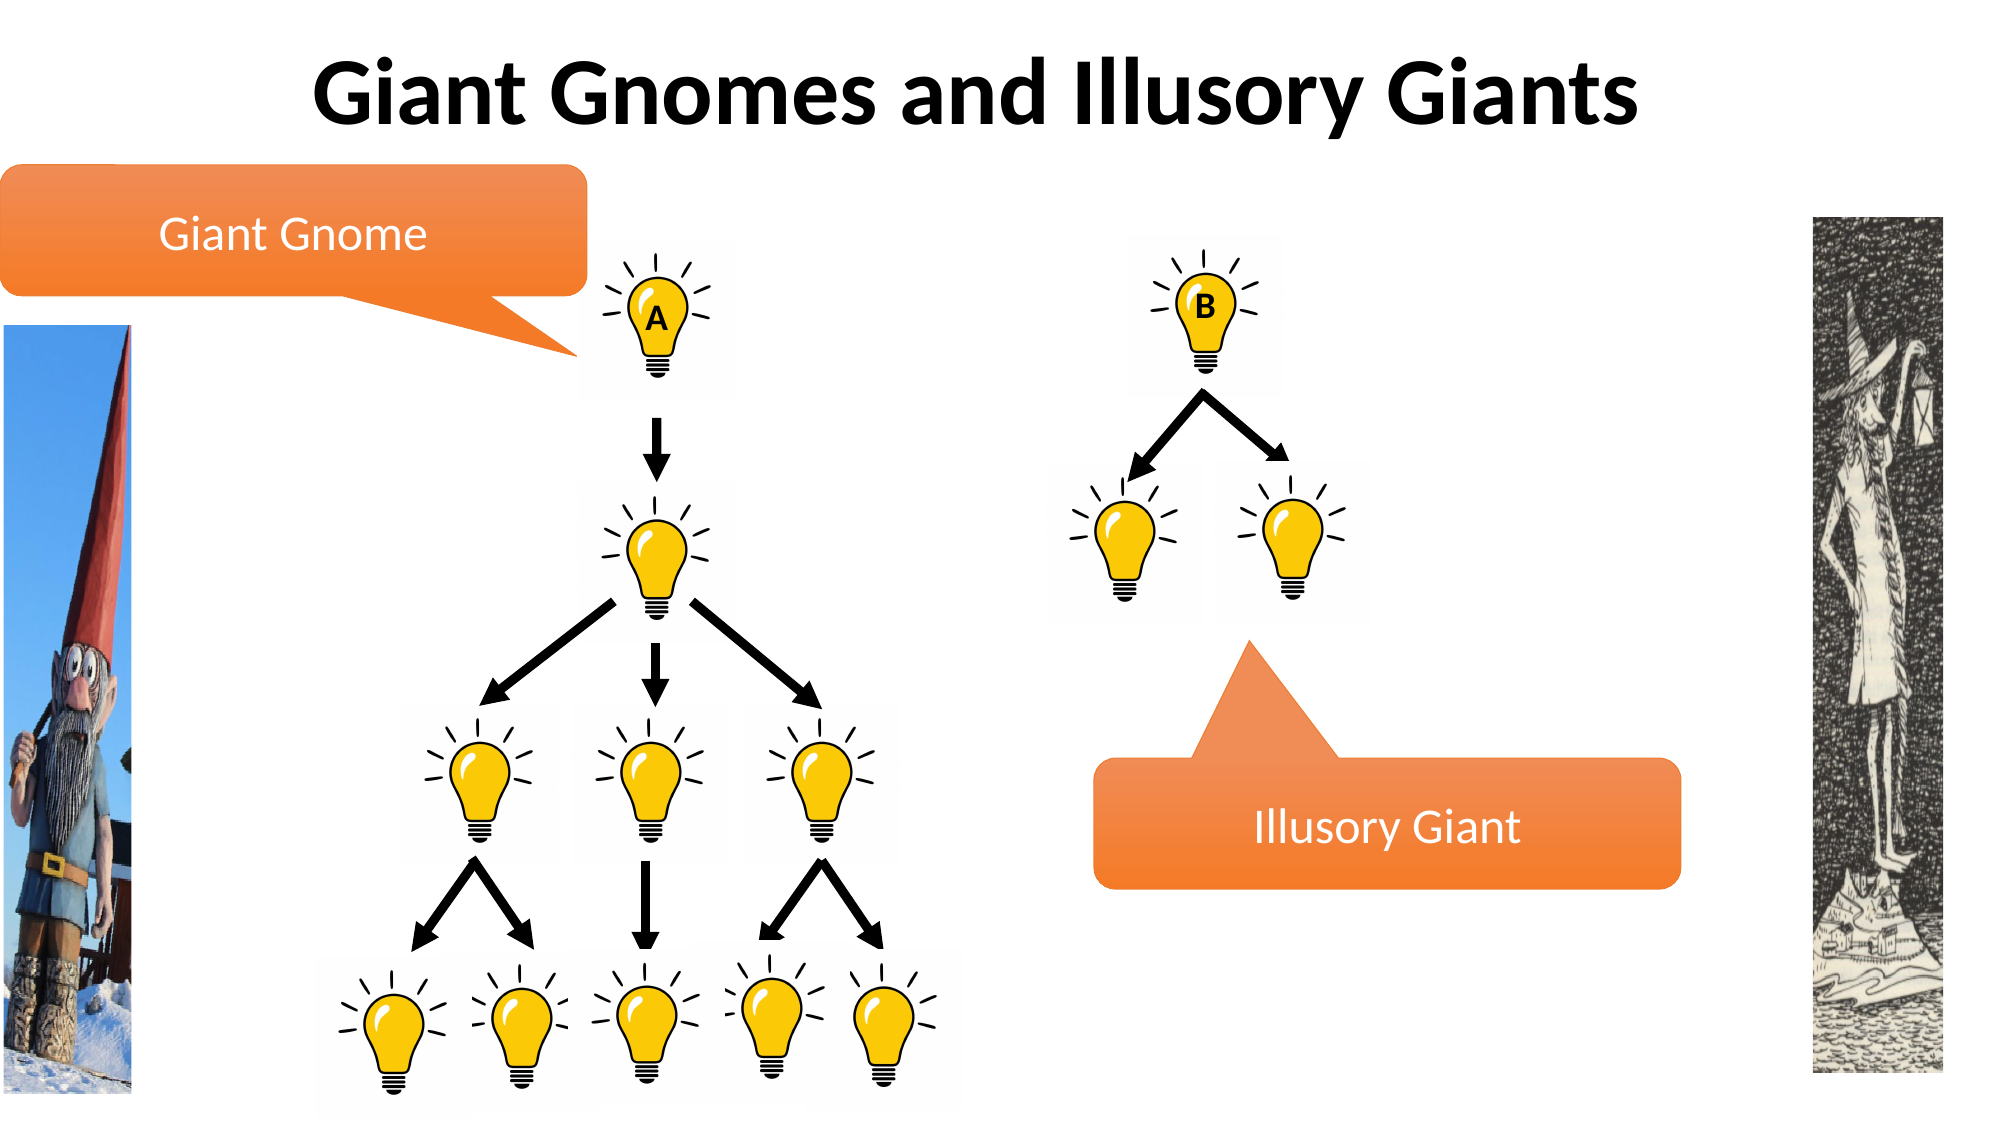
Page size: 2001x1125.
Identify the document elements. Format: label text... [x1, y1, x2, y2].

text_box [479, 601, 614, 706]
text_box Giant Gnome [0, 164, 588, 357]
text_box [411, 860, 471, 953]
picture [1812, 217, 1944, 1075]
picture [1046, 463, 1203, 625]
picture [1214, 461, 1371, 623]
picture [1127, 235, 1284, 392]
picture [401, 704, 558, 866]
picture [579, 239, 736, 401]
text_box Illusory Giant [1093, 639, 1682, 890]
picture [315, 940, 962, 1118]
picture [3, 325, 132, 1097]
picture [578, 482, 735, 643]
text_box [471, 858, 535, 950]
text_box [821, 860, 884, 949]
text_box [1127, 390, 1206, 483]
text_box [1201, 392, 1294, 472]
picture [743, 704, 900, 866]
picture [572, 704, 729, 866]
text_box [757, 860, 821, 940]
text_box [691, 601, 823, 710]
text_box Giant Gnomes and Illusory Giants [273, 7, 1680, 165]
